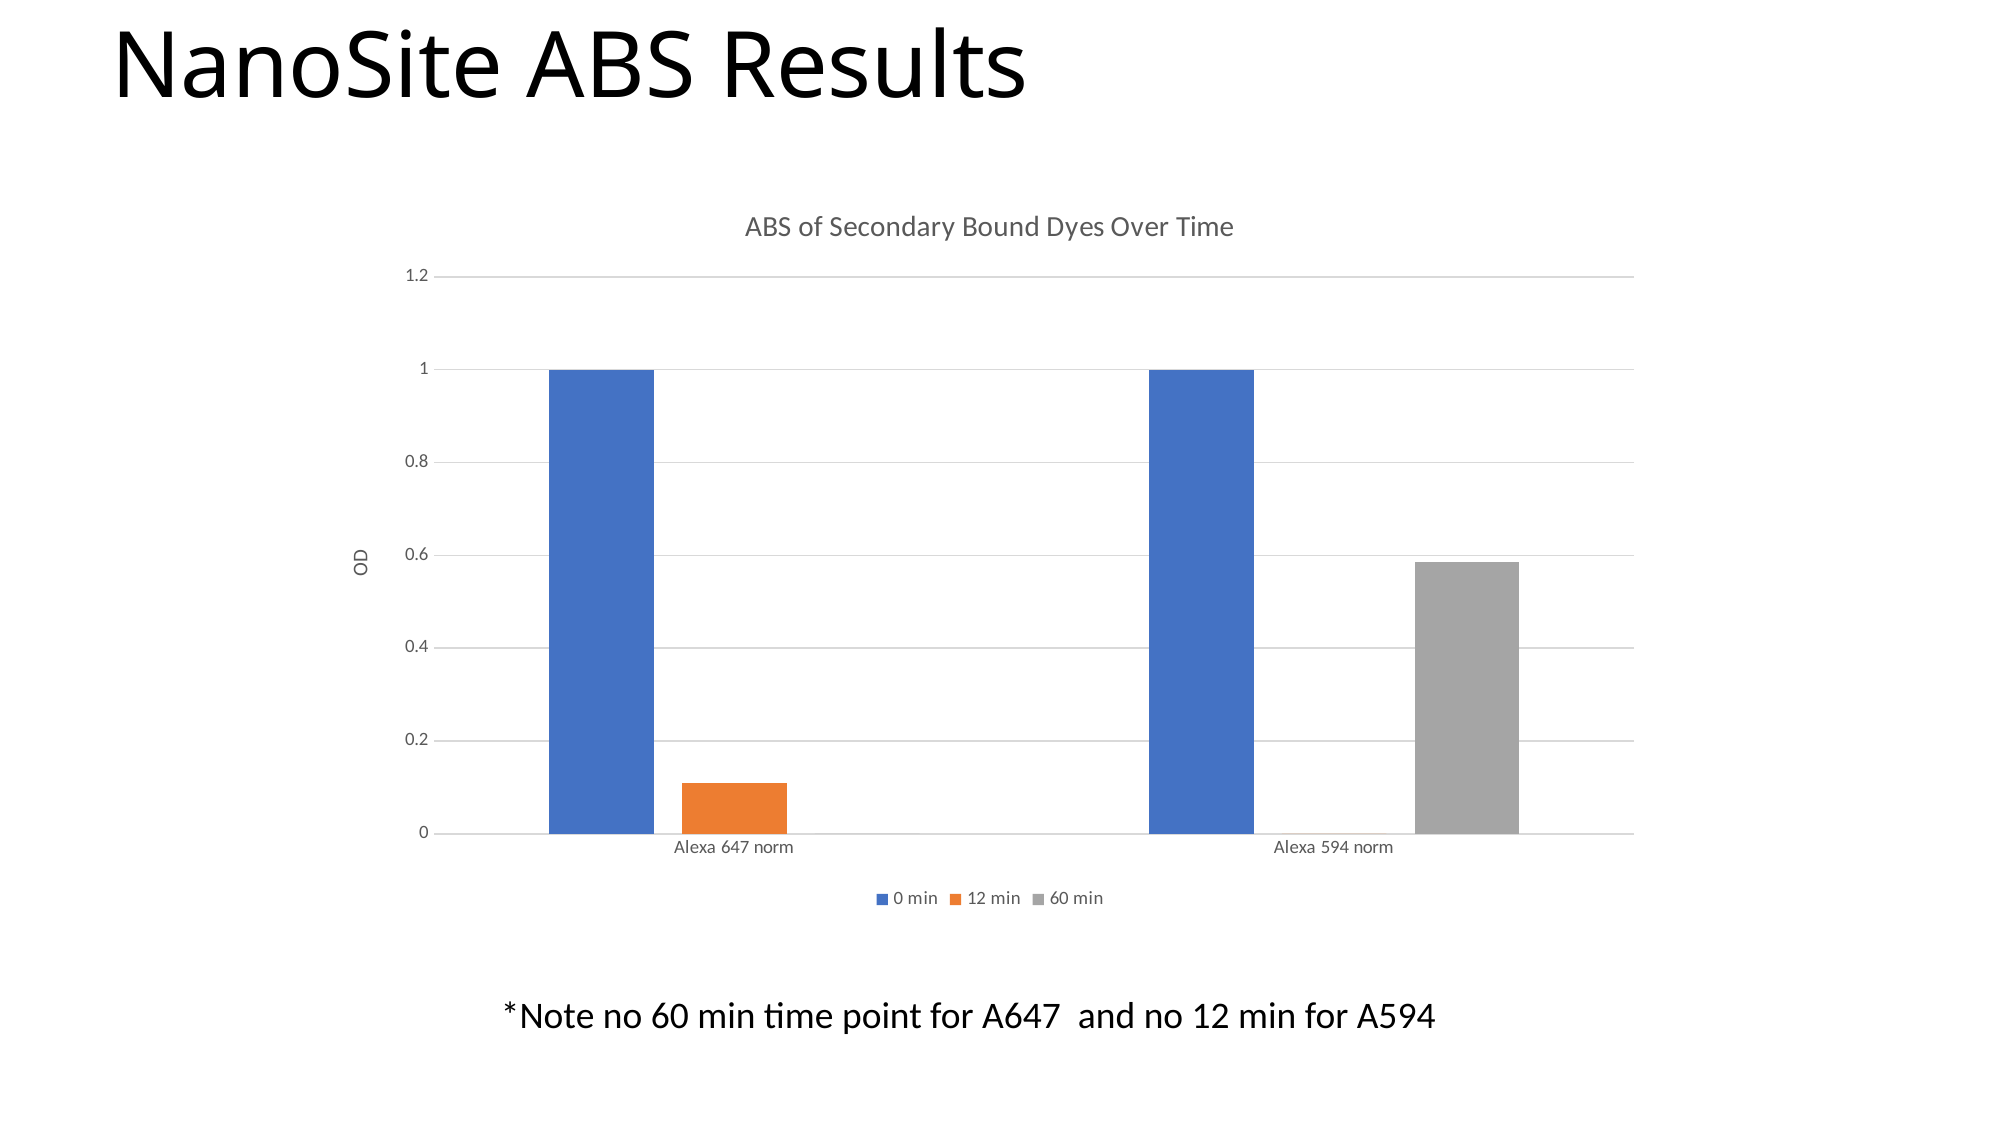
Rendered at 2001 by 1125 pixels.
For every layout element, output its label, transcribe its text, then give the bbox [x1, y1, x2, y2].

chart [318, 182, 1661, 915]
text_box *Note no 60 min time point for A647 and no 12 min for A594 [486, 983, 1452, 1044]
title NanoSite ABS Results [96, 0, 1822, 136]
